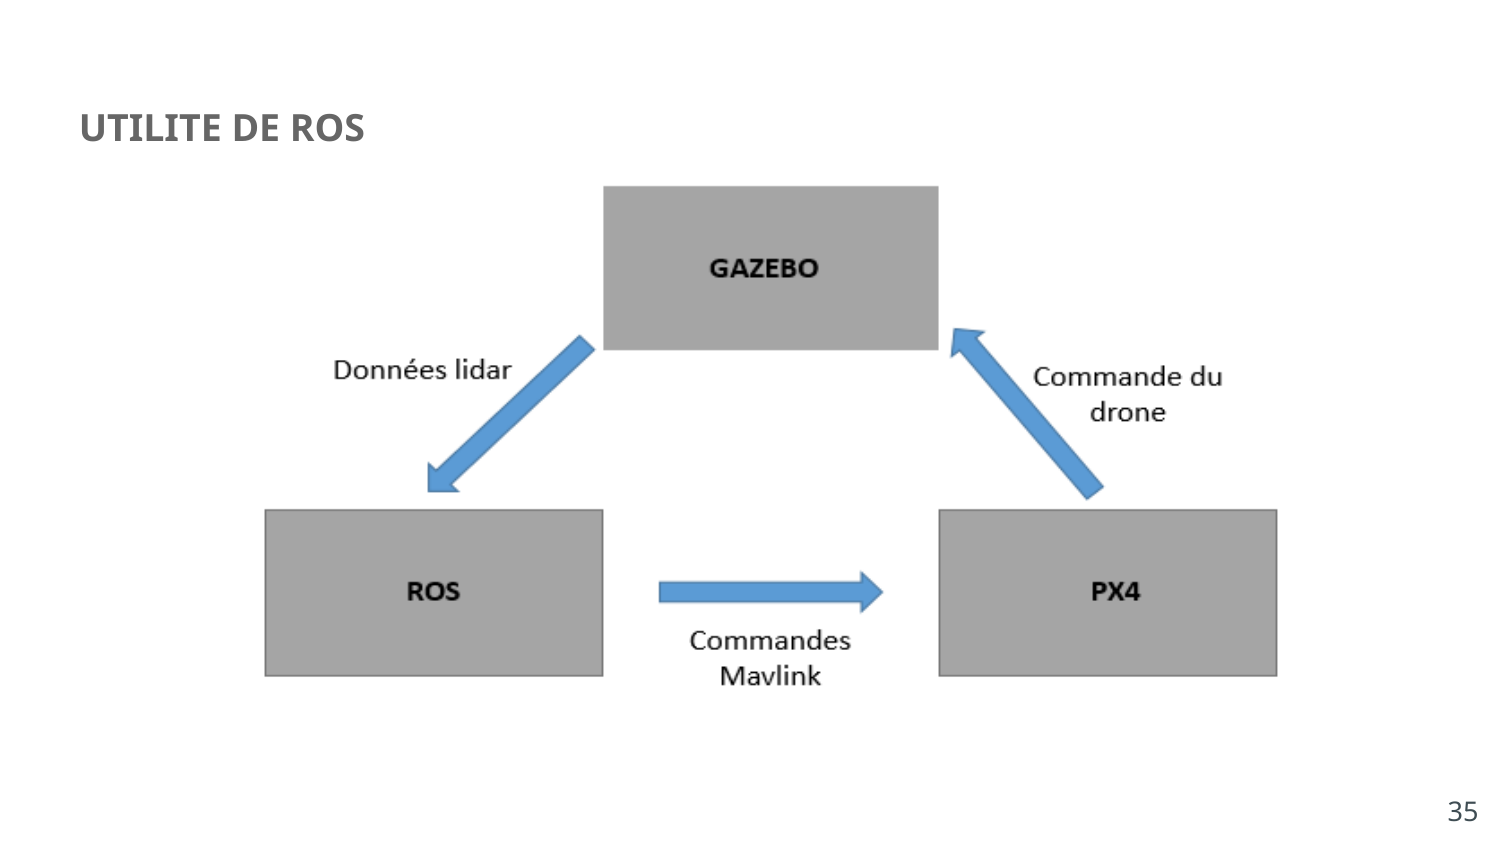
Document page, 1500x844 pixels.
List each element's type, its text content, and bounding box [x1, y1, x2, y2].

text_box UTILITE DE ROS [63, 44, 905, 176]
slide_number ‹#› [1403, 779, 1494, 844]
picture [213, 155, 1319, 743]
